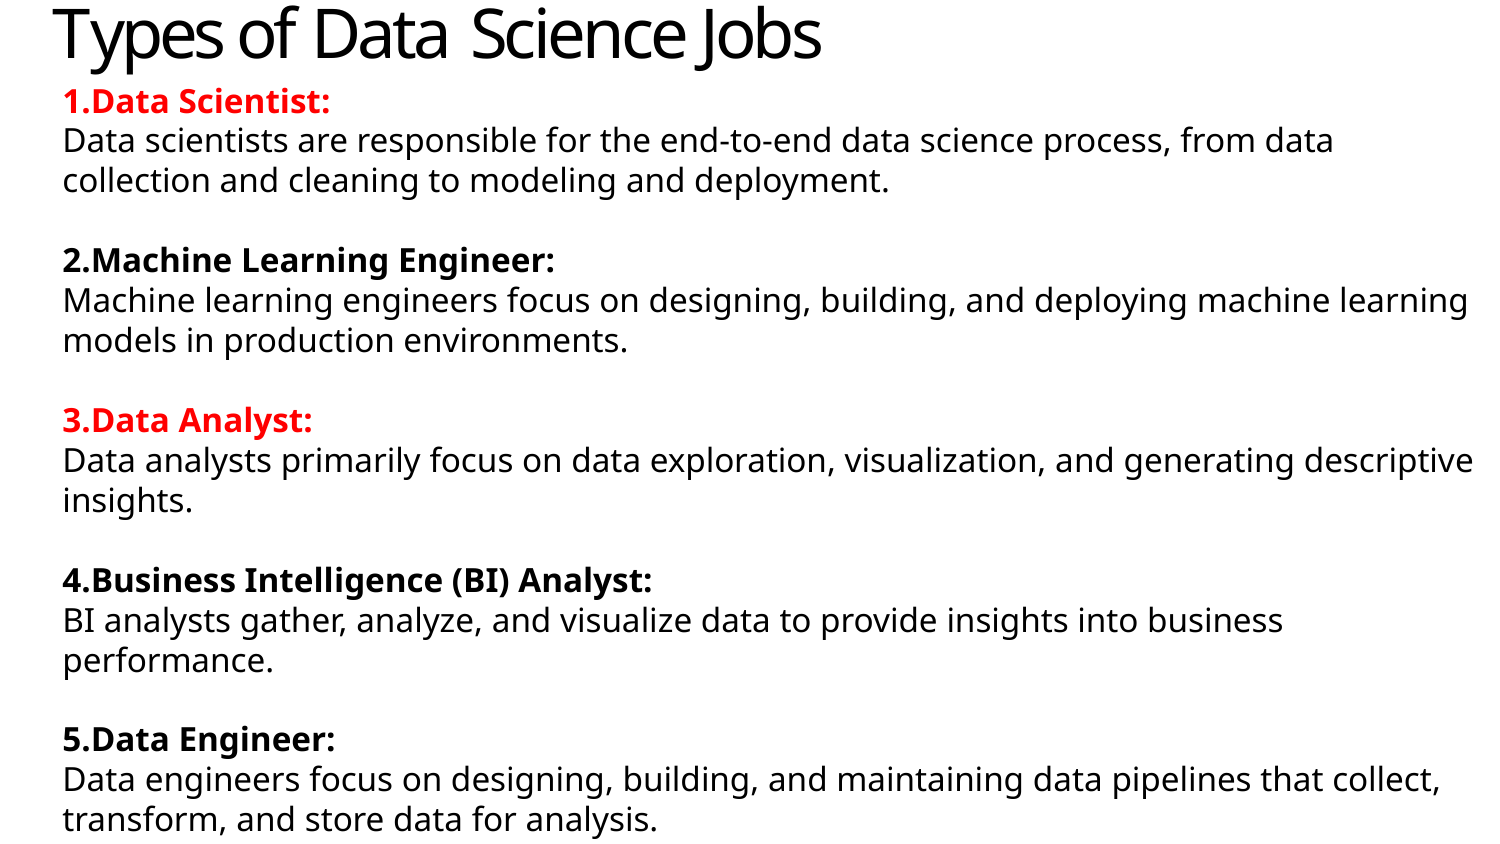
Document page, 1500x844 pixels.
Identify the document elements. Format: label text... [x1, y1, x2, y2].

title Types of Data Science Jobs [50, 0, 1084, 131]
text_box 1.Data Scientist: Data scientists are responsible for the end-to-end data science process, from data collection and cleaning to modeling and deployment. 2.Machine Learning Engineer: Machine learning engineers focus on designing, building, and deploying machine learning models in production environments. 3.Data Analyst: Data analysts primarily focus on data exploration, visualization, and generating descriptive insights. 4.Business Intelligence (BI) Analyst: BI analysts gather, analyze, and visualize data to provide insights into business performance. 5.Data Engineer: Data engineers focus on designing, building, and maintaining data pipelines that collect, transform, and store data for analysis. [62, 71, 1488, 844]
